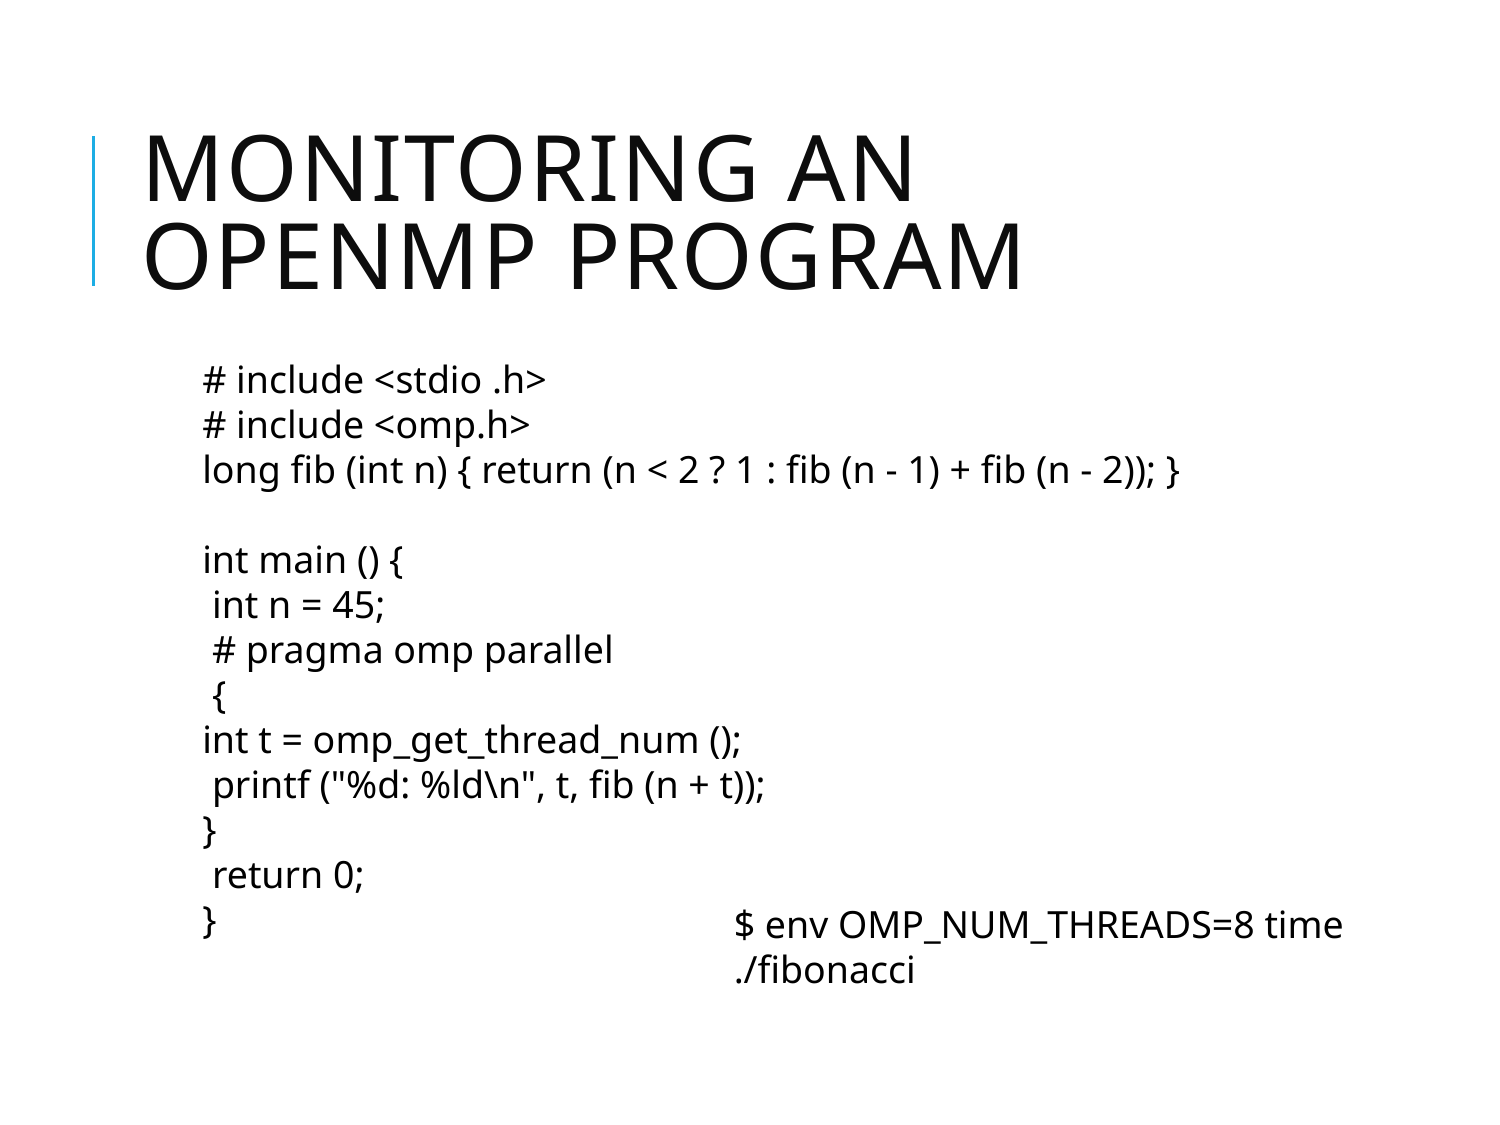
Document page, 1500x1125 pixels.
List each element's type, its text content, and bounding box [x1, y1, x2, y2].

title Monitoring an OpenMP program [126, 96, 1322, 342]
text_box # include <stdio .h> # include <omp.h> long fib (int n) { return (n < 2 ? 1 : fib (n - 1) + fib (n - 2)); } int main () { int n = 45; # pragma omp parallel { int t = omp_get_thread_num (); printf ("%d: %ld\n", t, fib (n + t)); } return 0; } [187, 348, 1251, 949]
text_box $ env OMP_NUM_THREADS=8 time ./fibonacci [718, 893, 1469, 999]
